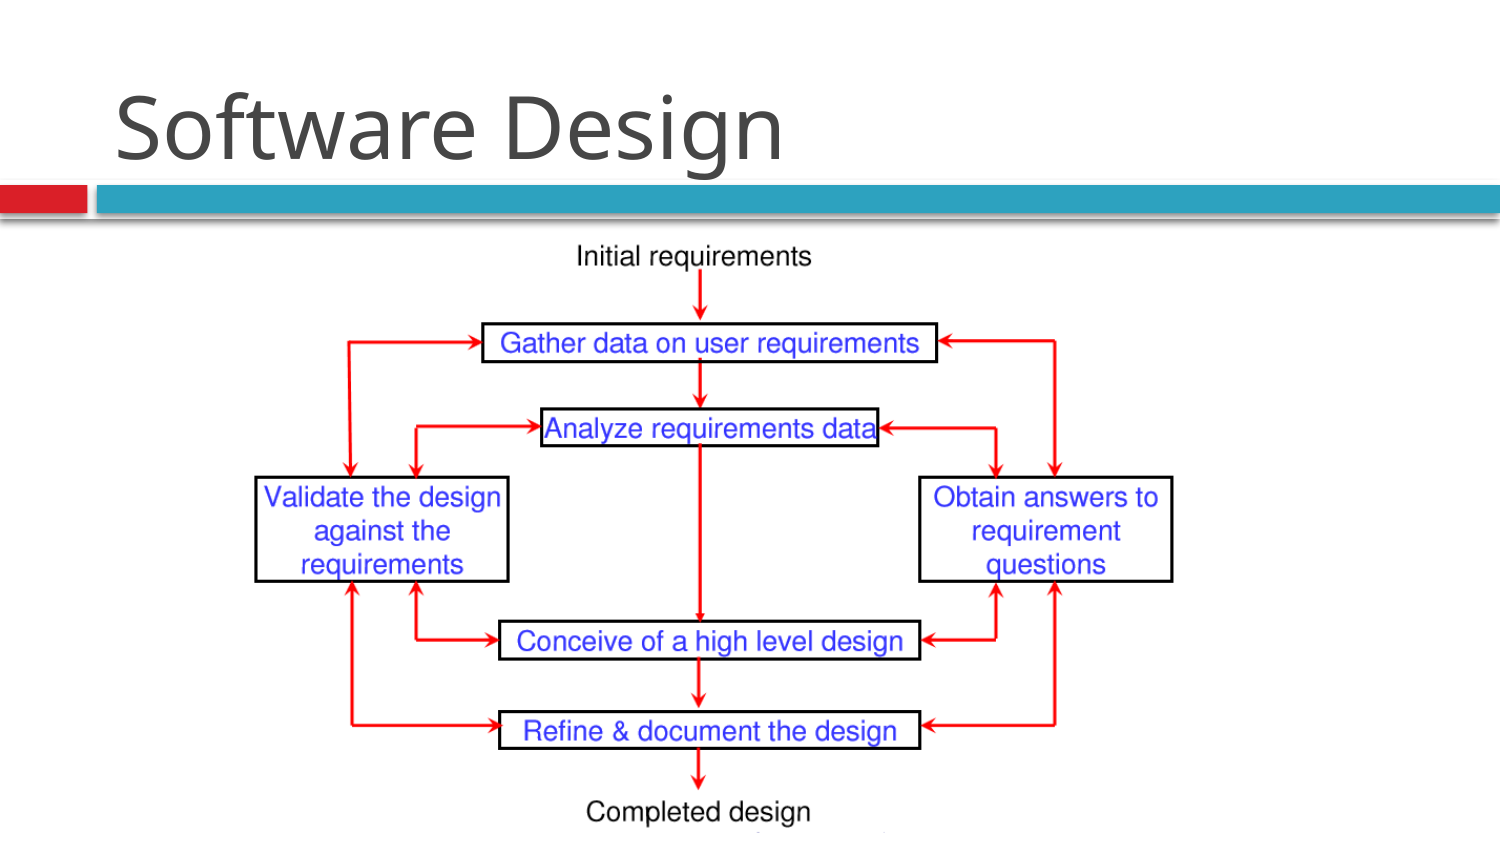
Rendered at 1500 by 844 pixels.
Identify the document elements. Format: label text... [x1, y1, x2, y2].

title Software Design [99, 19, 1438, 185]
picture [245, 234, 1184, 834]
